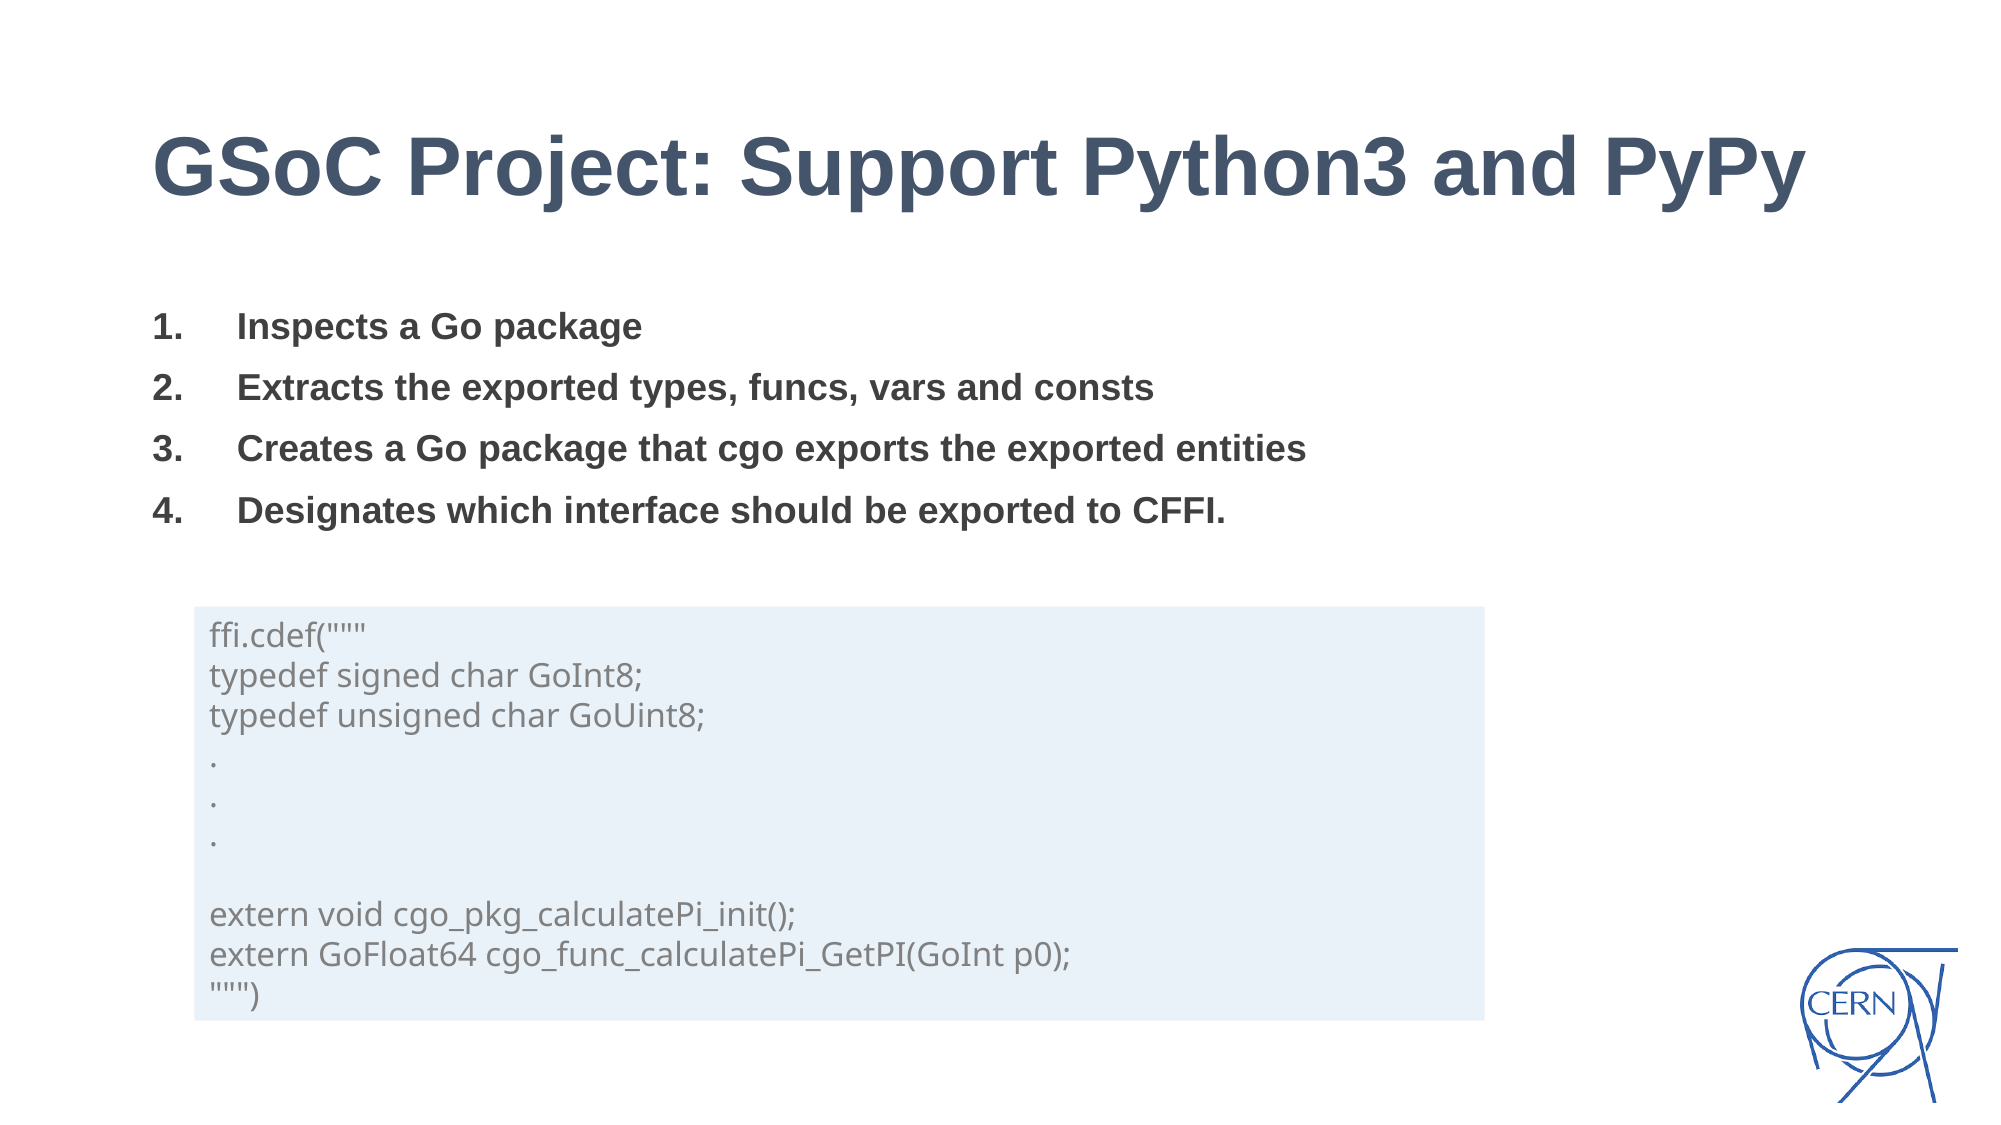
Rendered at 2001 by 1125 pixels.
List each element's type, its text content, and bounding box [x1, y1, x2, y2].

picture [1799, 948, 1958, 1103]
title GSoC Project: Support Python3 and PyPy [137, 59, 1863, 278]
text_box ffi.cdef(""" typedef signed char GoInt8; typedef unsigned char GoUint8; . . . extern void cgo_pkg_calculatePi_init(); extern GoFloat64 cgo_func_calculatePi_GetPI(GoInt p0); """) [194, 606, 1485, 1021]
list Inspects a Go package Extracts the exported types, funcs, vars and consts Creates a Go package that cgo exports the exported entities Designates which interface should be exported to CFFI. [137, 299, 1863, 671]
